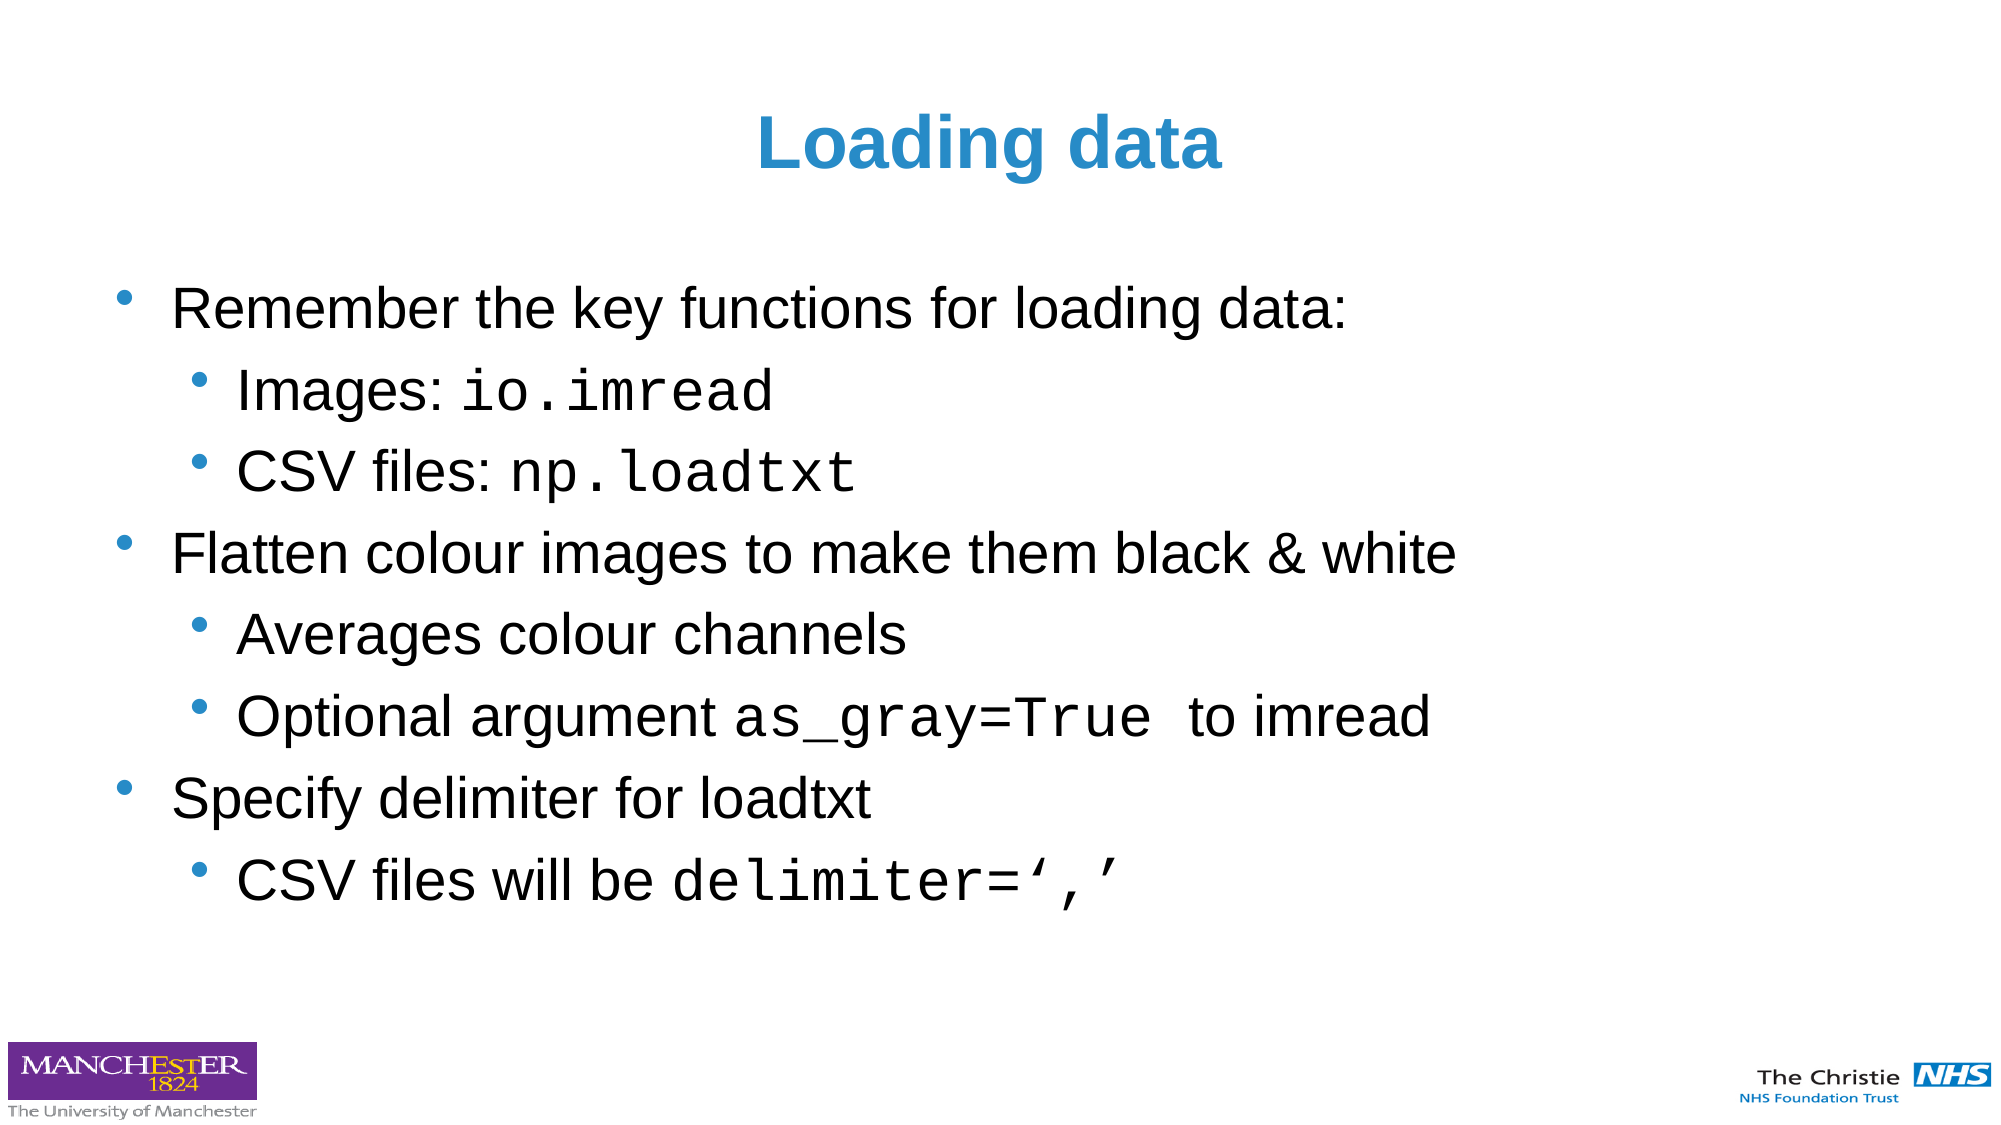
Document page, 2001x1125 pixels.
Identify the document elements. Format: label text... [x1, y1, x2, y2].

picture [1726, 1054, 1992, 1117]
title Loading data [99, 45, 1900, 233]
list Remember the key functions for loading data: Images: io.imread CSV files: np.loadtxt Flatten colour images to make them black & white Averages colour channels Optional argument as_gray=True to imread Specify delimiter for loadtxt CSV files will be delimiter=‘,’ [99, 262, 1900, 1005]
picture [8, 1042, 257, 1120]
